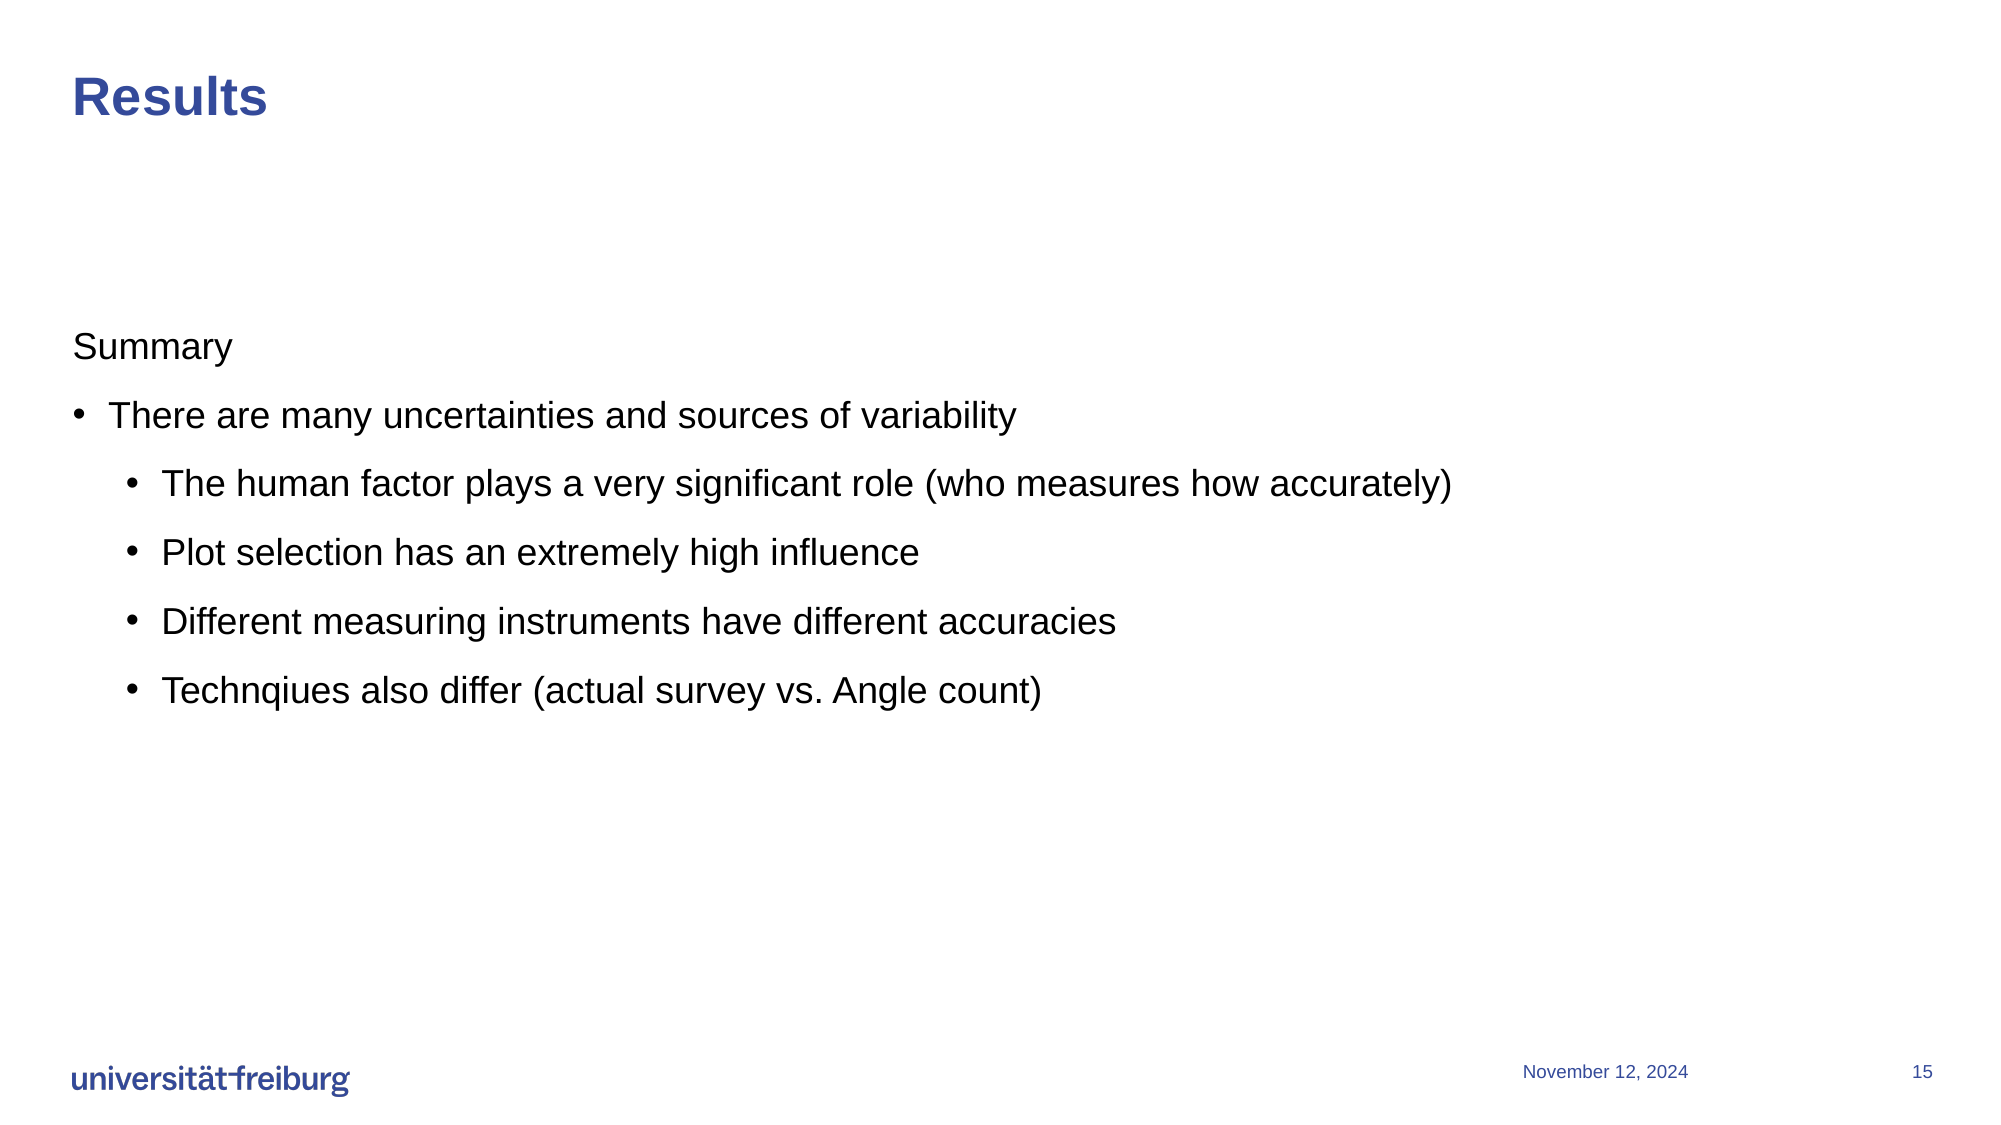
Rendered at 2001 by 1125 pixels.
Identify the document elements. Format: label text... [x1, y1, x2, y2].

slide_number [1517, 1060, 1754, 1090]
slide_number 15 [1873, 1060, 1933, 1090]
picture [72, 1065, 351, 1097]
list Summary There are many uncertainties and sources of variability The human factor plays a very significant role (who measures how accurately) Plot selection has an extremely high influence Different measuring instruments have different accuracies Technqiues also differ (actual survey vs. Angle count) [72, 308, 1474, 1018]
title Results [72, 59, 1136, 278]
